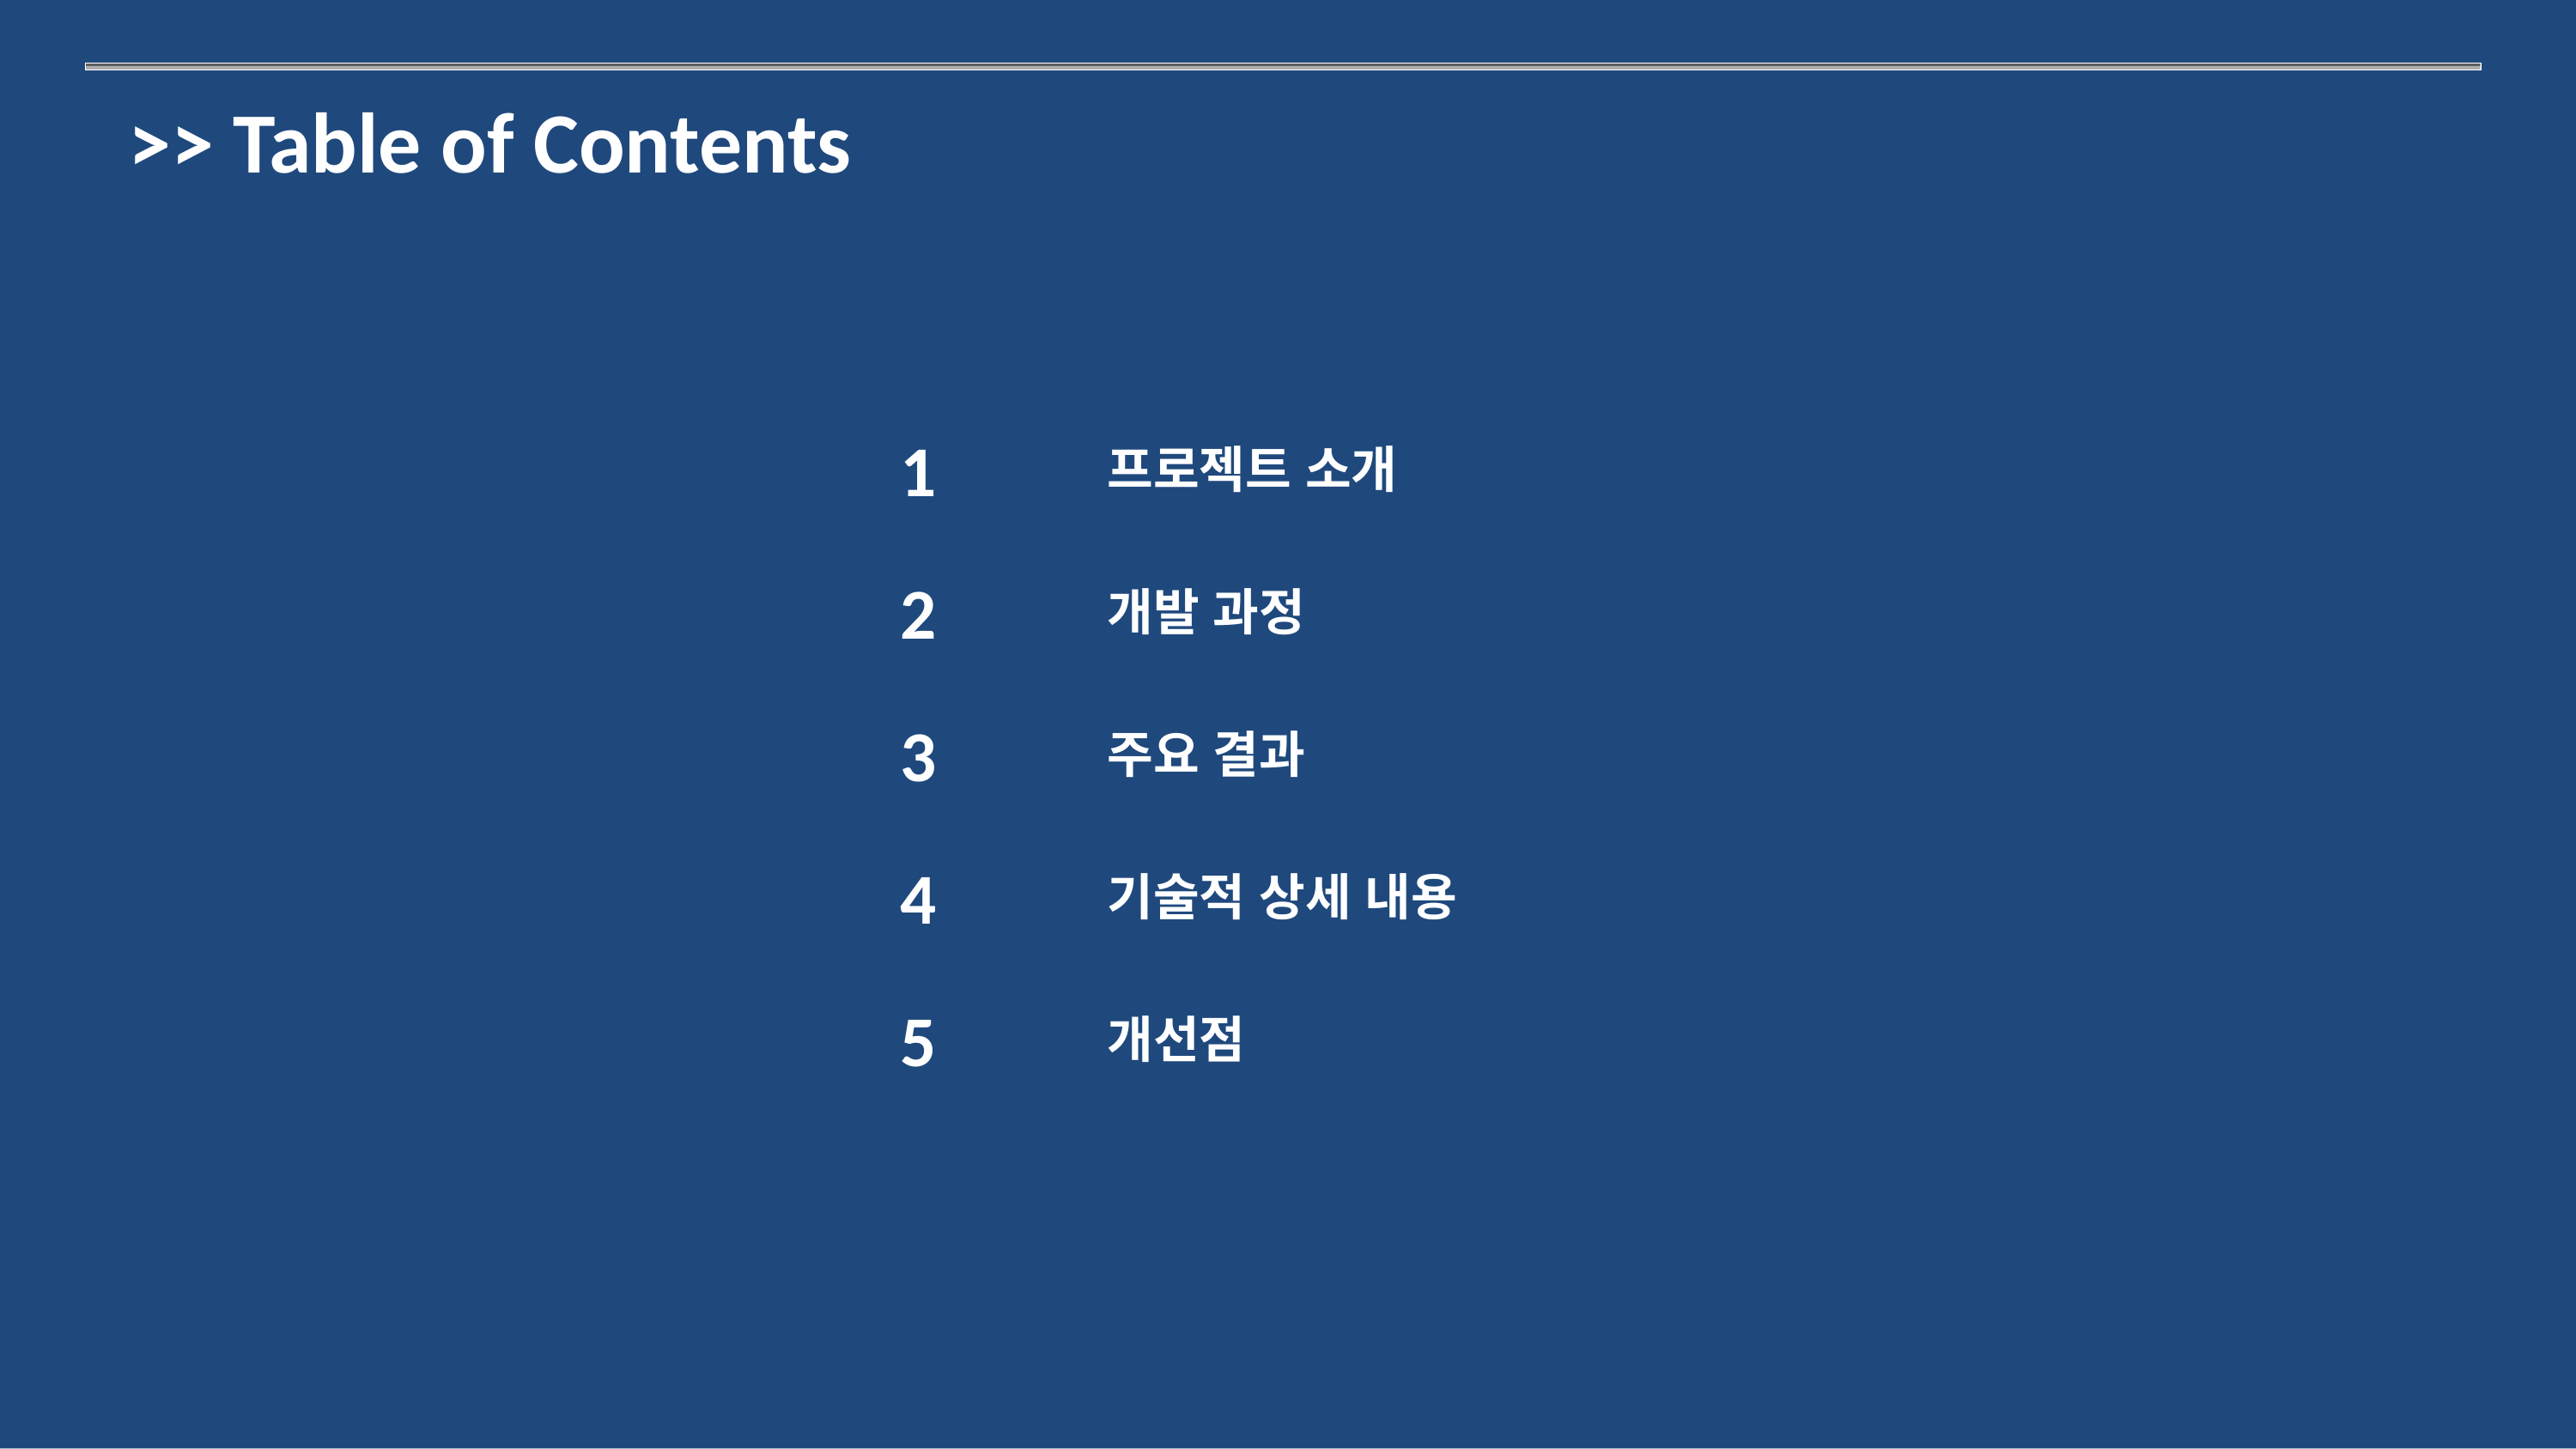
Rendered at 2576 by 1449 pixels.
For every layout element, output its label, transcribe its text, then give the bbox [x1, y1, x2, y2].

text_box 프로젝트 소개 [1095, 431, 1965, 505]
text_box >> Table of Contents [115, 80, 866, 197]
text_box 4 [888, 846, 1150, 945]
text_box 2 [888, 561, 1150, 660]
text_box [85, 63, 2482, 70]
text_box 3 [888, 703, 1150, 803]
text_box 개선점 [1095, 1001, 1965, 1075]
text_box [0, 0, 2576, 1449]
text_box 1 [888, 418, 1224, 518]
text_box 주요 결과 [1095, 716, 1965, 790]
text_box 5 [888, 988, 1150, 1088]
text_box 기술적 상세 내용 [1095, 858, 1965, 932]
text_box 개발 과정 [1095, 573, 1965, 647]
